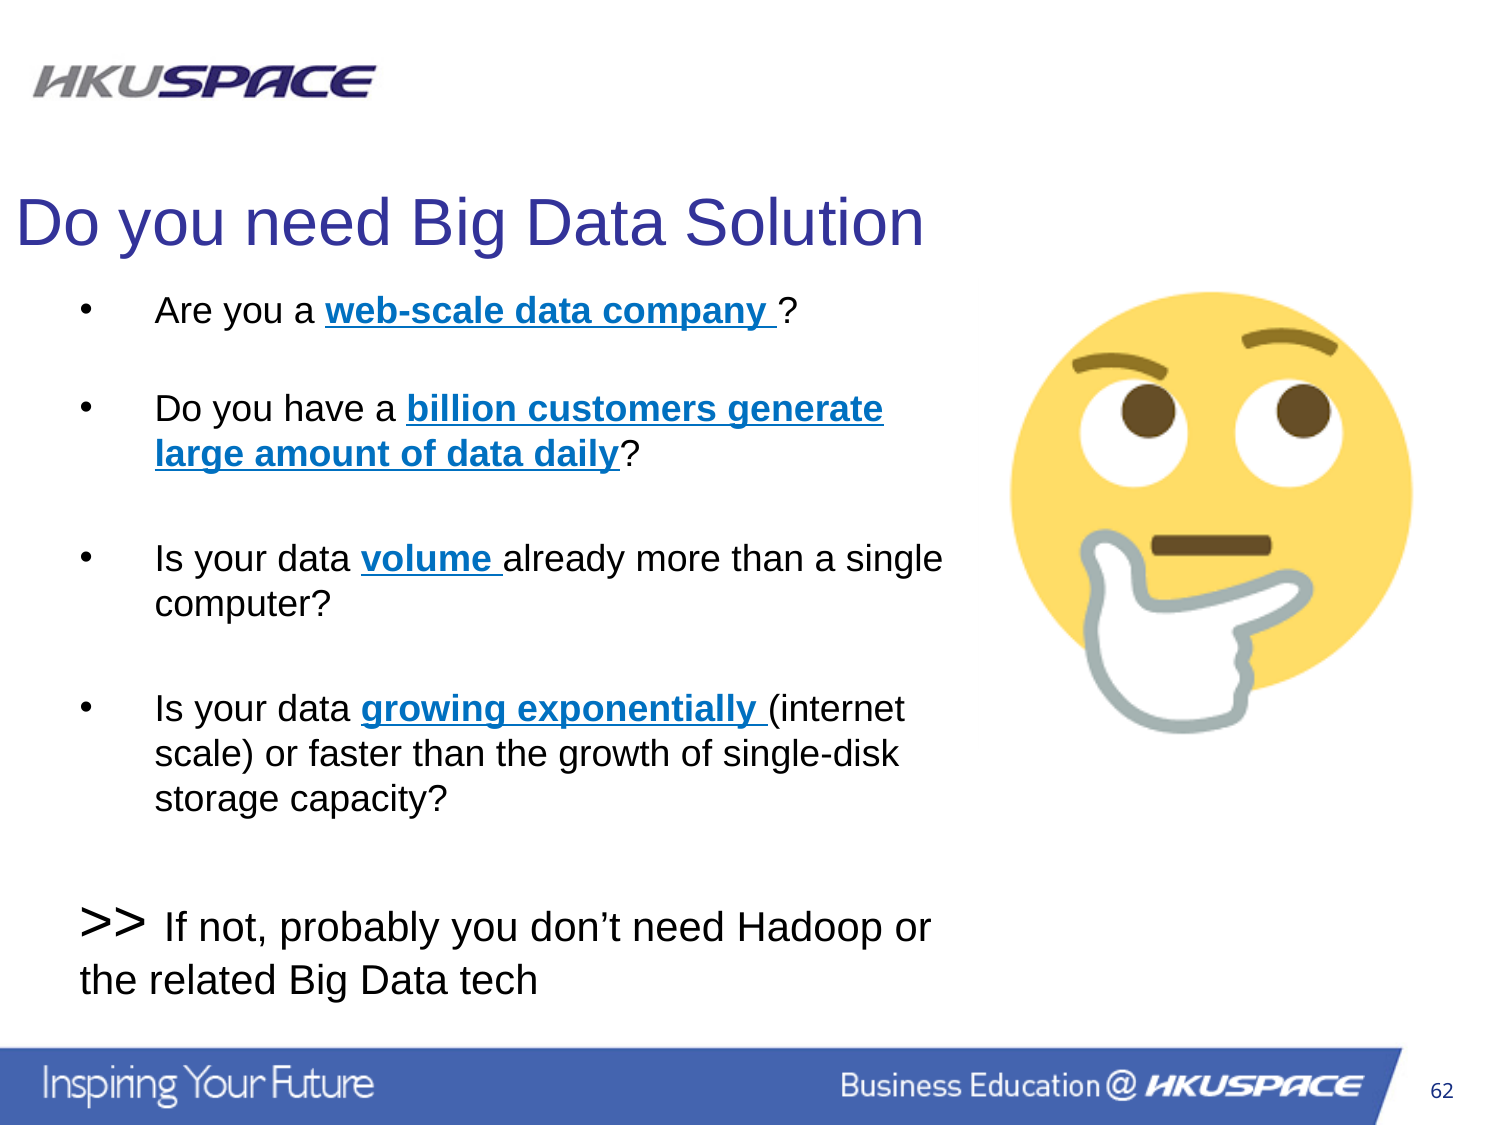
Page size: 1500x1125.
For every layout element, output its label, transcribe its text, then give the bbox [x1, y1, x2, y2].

slide_number 62 [1415, 1070, 1499, 1125]
picture [0, 0, 1500, 1125]
title Do you need Big Data Solution [0, 101, 1325, 266]
text_box Are you a web-scale data company ? Do you have a billion customers generate large amount of data daily? Is your data volume already more than a single computer? Is your data growing exponentially (internet scale) or faster than the growth of single-disk storage capacity? >> If not, probably you don’t need Hadoop or the related Big Data tech [64, 278, 987, 1012]
